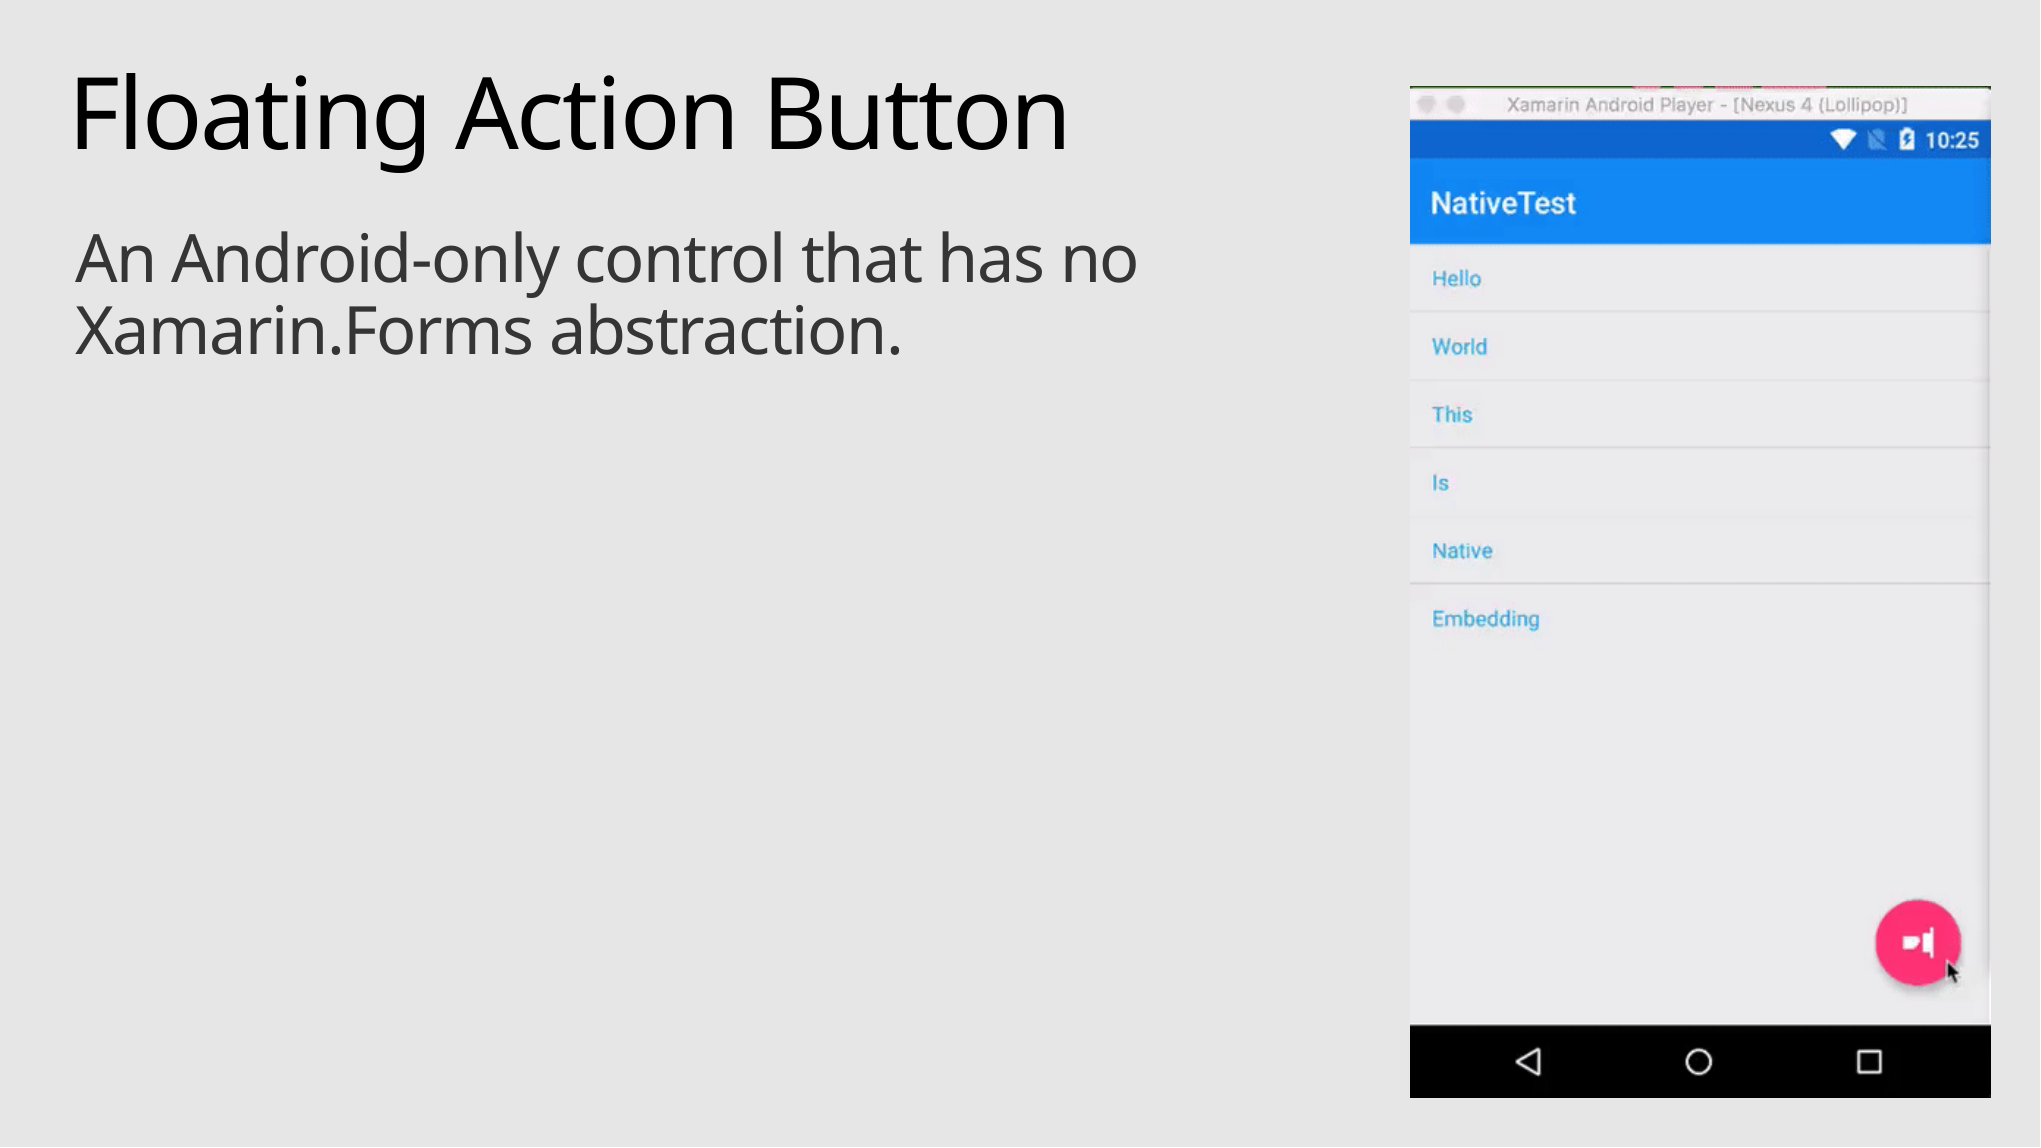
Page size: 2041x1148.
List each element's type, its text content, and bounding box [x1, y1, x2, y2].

title Floating Action Button [45, 48, 1996, 199]
text_box An Android-only control that has no Xamarin.Forms abstraction. [45, 201, 1233, 394]
picture [1409, 85, 1991, 1098]
